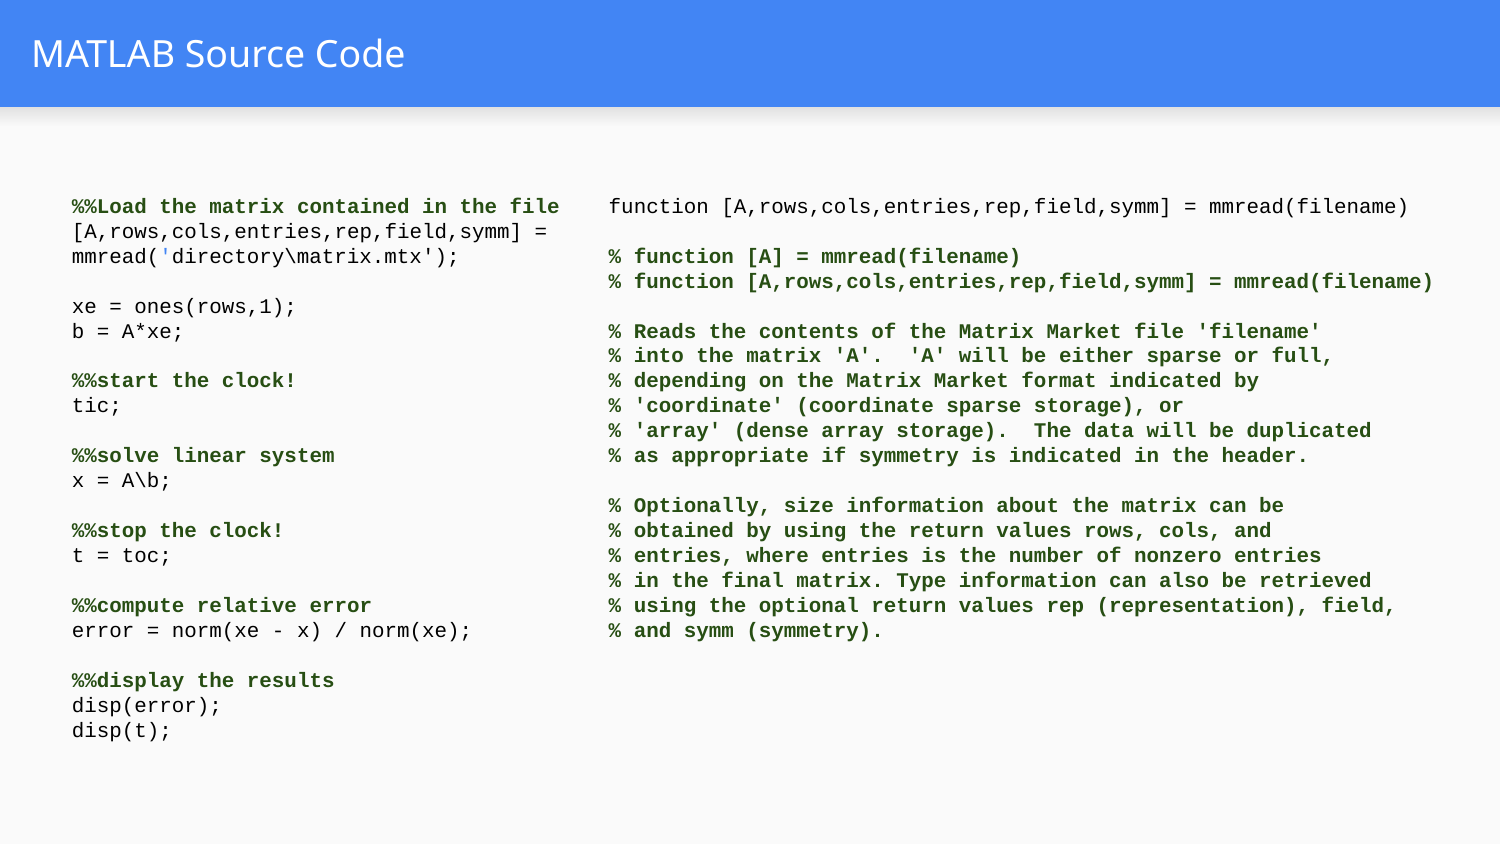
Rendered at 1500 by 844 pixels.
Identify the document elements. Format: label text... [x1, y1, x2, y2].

title MATLAB Source Code [16, 2, 1464, 102]
text_box %%Load the matrix contained in the file [A,rows,cols,entries,rep,field,symm] = mmread('directory\matrix.mtx'); xe = ones(rows,1); b = A*xe; %%start the clock! tic; %%solve linear system x = A\b; %%stop the clock! t = toc; %%compute relative error error = norm(xe - x) / norm(xe); %%display the results disp(error); disp(t); [56, 177, 607, 756]
text_box function [A,rows,cols,entries,rep,field,symm] = mmread(filename) % function [A] = mmread(filename) % function [A,rows,cols,entries,rep,field,symm] = mmread(filename) % Reads the contents of the Matrix Market file 'filename' % into the matrix 'A'. 'A' will be either sparse or full, % depending on the Matrix Market format indicated by % 'coordinate' (coordinate sparse storage), or % 'array' (dense array storage). The data will be duplicated % as appropriate if symmetry is indicated in the header. % Optionally, size information about the matrix can be % obtained by using the return values rows, cols, and % entries, where entries is the number of nonzero entries % in the final matrix. Type information can also be retrieved % using the optional return values rep (representation), field, % and symm (symmetry). [593, 177, 1449, 739]
